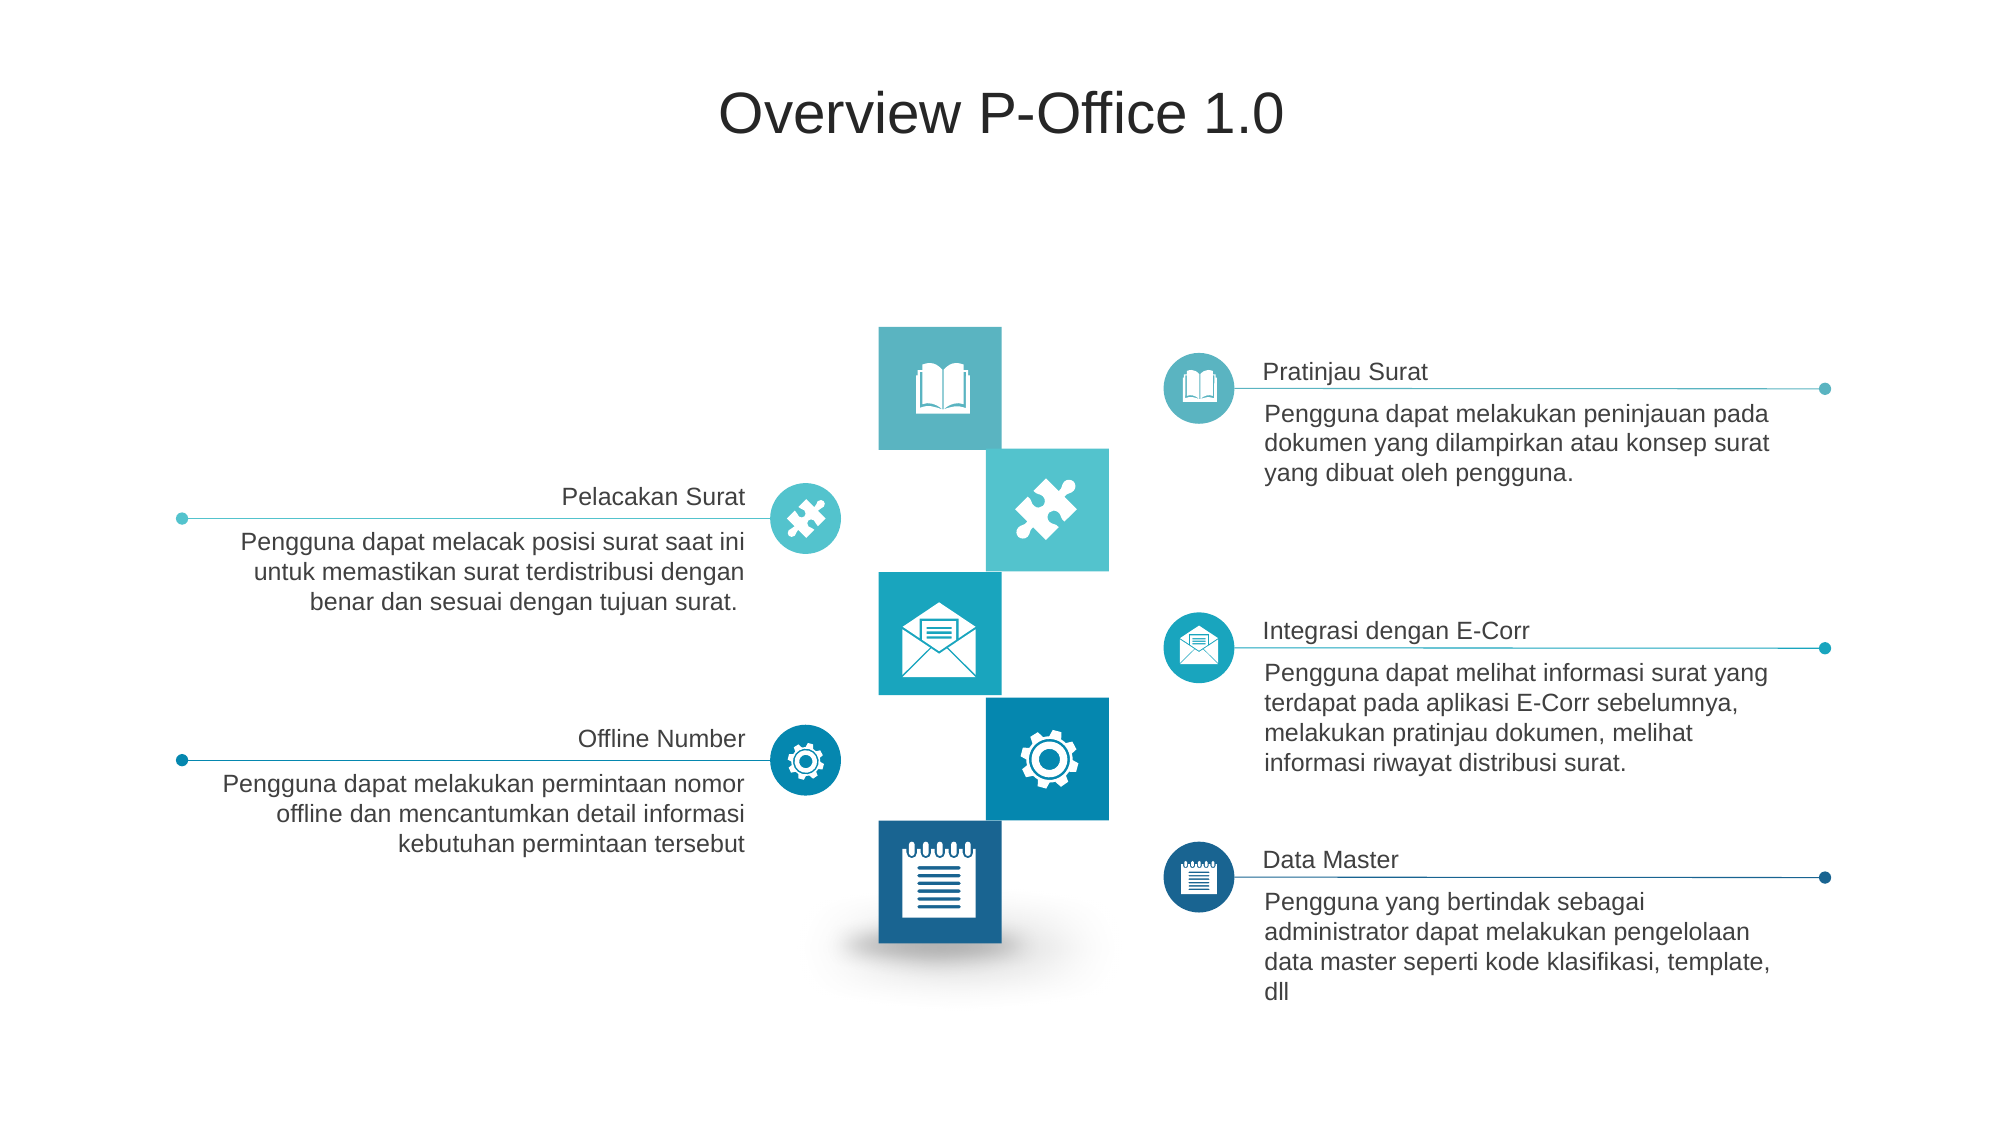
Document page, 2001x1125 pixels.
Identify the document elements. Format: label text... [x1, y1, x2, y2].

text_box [878, 326, 1109, 944]
text_box [1162, 840, 1236, 878]
text_box Offline Number [205, 714, 761, 760]
text_box [786, 741, 827, 782]
text_box Data Master [1247, 878, 1804, 882]
text_box Pengguna dapat melacak posisi surat saat ini untuk memastikan surat terdistribusi dengan benar dan sesuai dengan tujuan surat. [205, 519, 761, 624]
text_box Pengguna yang bertindak sebagai administrator dapat melakukan pengelolaan data master seperti kode klasifikasi, template, dll [1249, 879, 1805, 1013]
text_box Pengguna dapat melakukan permintaan nomor offline dan mencantumkan detail informasi kebutuhan permintaan tersebut [205, 761, 761, 865]
text_box [1162, 611, 1236, 685]
text_box [1177, 624, 1221, 666]
text_box Pengguna dapat melakukan peninjauan pada dokumen yang dilampirkan atau konsep surat yang dibuat oleh pengguna. [1249, 390, 1805, 495]
text_box Pelacakan Surat [205, 473, 761, 518]
text_box [1180, 859, 1218, 878]
list Overview P-Office 1.0 [53, 55, 1952, 175]
text_box Pratinjau Surat [1247, 347, 1804, 388]
text_box [1162, 351, 1236, 425]
text_box Pratinjau Surat [1247, 389, 1804, 393]
text_box [769, 723, 843, 797]
text_box [769, 482, 843, 555]
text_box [684, 878, 1235, 1017]
text_box Integrasi dengan E-Corr [1247, 607, 1804, 647]
text_box Pengguna dapat melihat informasi surat yang terdapat pada aplikasi E-Corr sebelumnya, melakukan pratinjau dokumen, melihat informasi riwayat distribusi surat. [1249, 649, 1805, 784]
text_box [785, 497, 828, 540]
text_box [1181, 368, 1218, 403]
text_box Data Master [1247, 836, 1804, 877]
